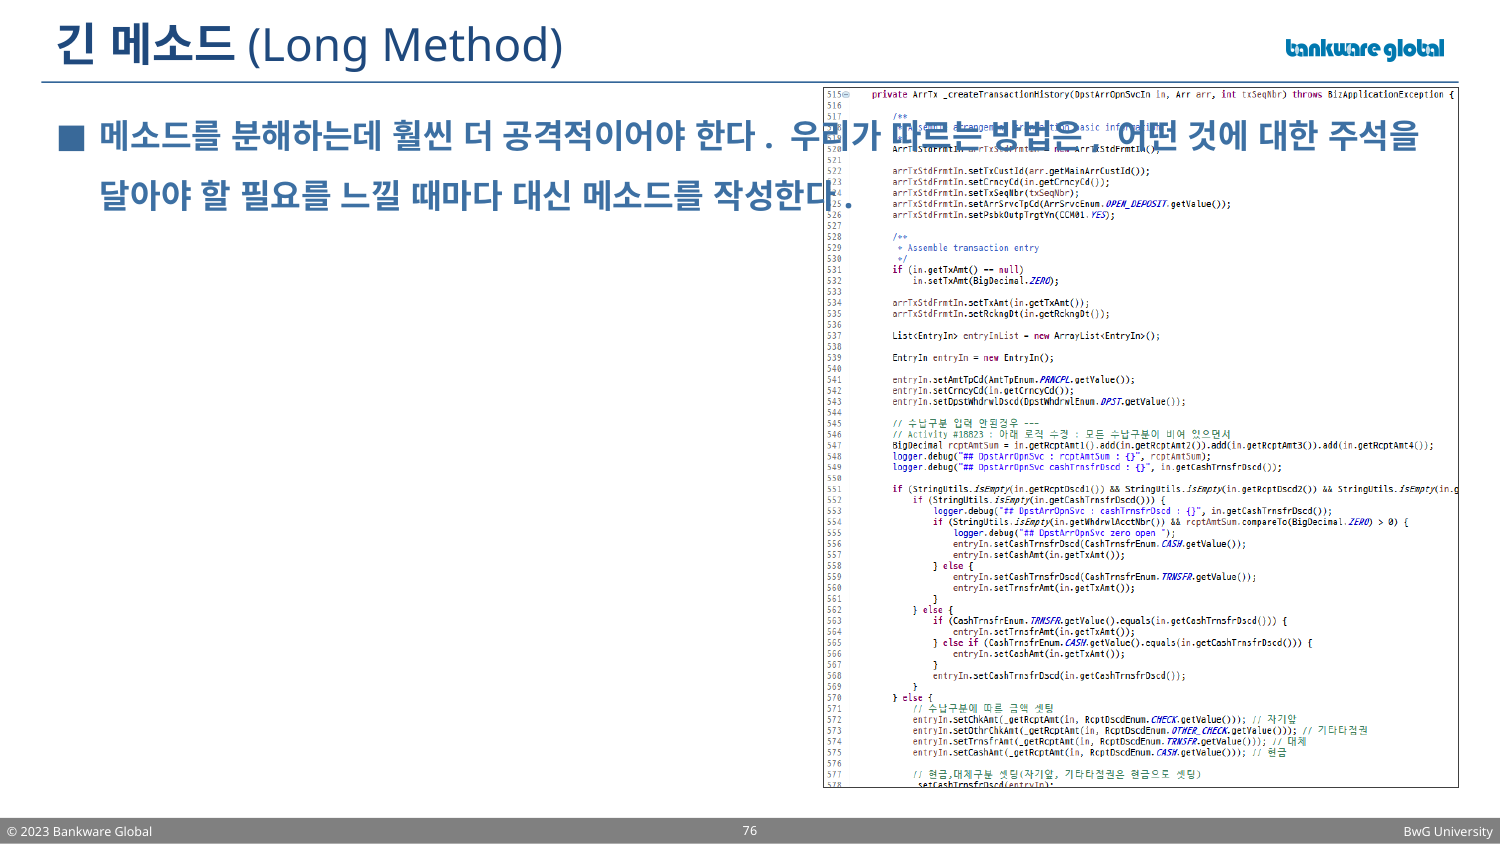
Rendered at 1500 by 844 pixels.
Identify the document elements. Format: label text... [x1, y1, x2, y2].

picture [823, 87, 1460, 789]
slide_number 76 [741, 823, 759, 840]
title 긴 메소드(Long Method) [40, 17, 1459, 77]
list 메소드를 분해하는데 훨씬 더 공격적이어야 한다. 우리가 따르는 방법은, 어떤 것에 대한 주석을 달아야 할 필요를 느낄 때마다 대신 메소드를 작성한다. [40, 87, 822, 785]
